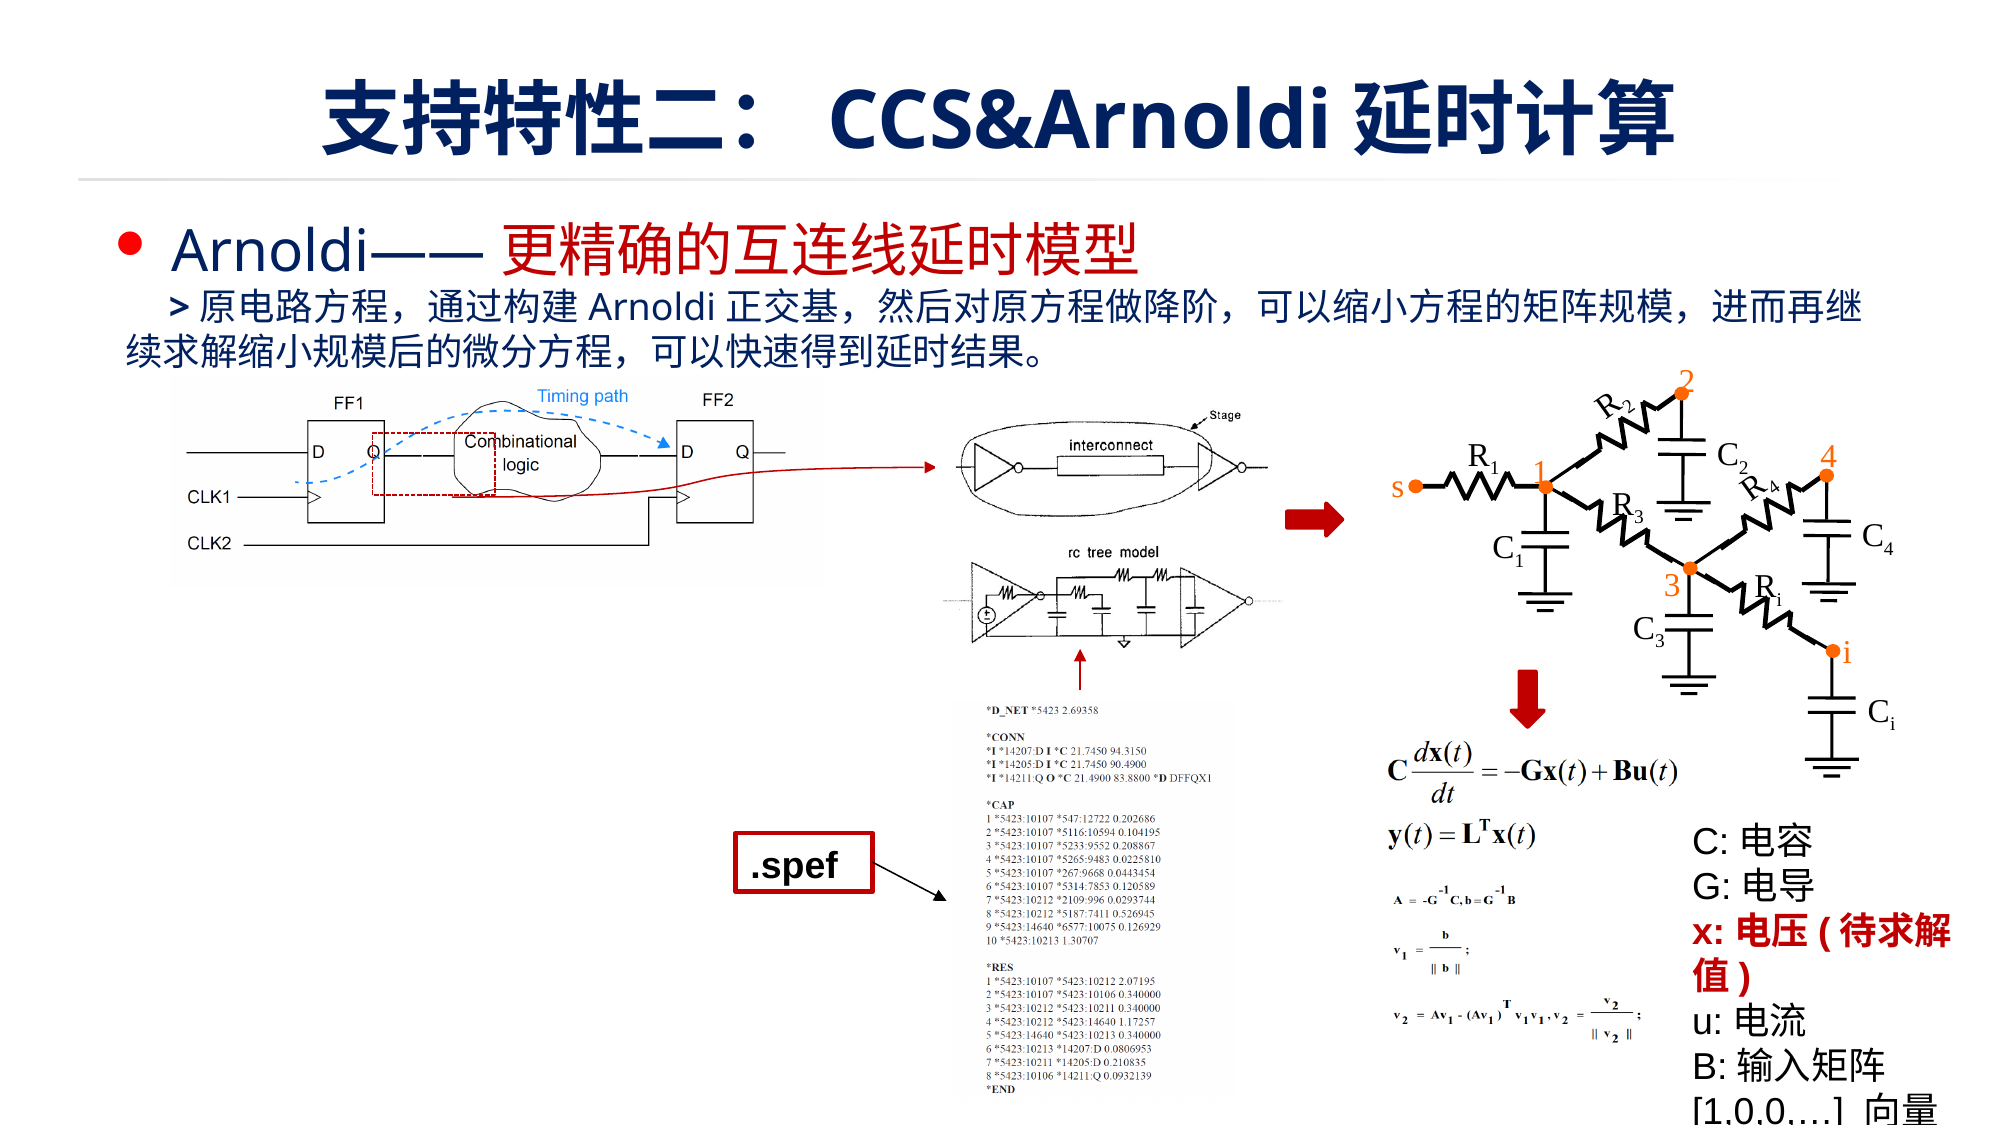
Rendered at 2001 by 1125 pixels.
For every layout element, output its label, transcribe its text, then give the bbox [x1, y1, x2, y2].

list Arnoldi——更精确的互连线延时模型 [99, 196, 1900, 1006]
picture [1366, 876, 1694, 1069]
picture [946, 699, 1236, 1103]
title 支持特性二：CCS&Arnoldi延时计算 [99, 20, 1898, 173]
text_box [1380, 351, 1907, 777]
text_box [451, 467, 929, 498]
text_box .spef [735, 833, 873, 892]
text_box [934, 376, 1343, 654]
picture [1360, 731, 1723, 862]
text_box C:电容 G:电导 x:电压(待求解值) u:电流 B:输入矩阵 [1,0,0,…] 向量化 [1677, 809, 1990, 1125]
picture [170, 375, 823, 588]
text_box >原电路方程，通过构建Arnoldi正交基，然后对原方程做降阶，可以缩小方程的矩阵规模，进而再继续求解缩小规模后的微分方程，可以快速得到延时结果。 [110, 275, 1878, 431]
